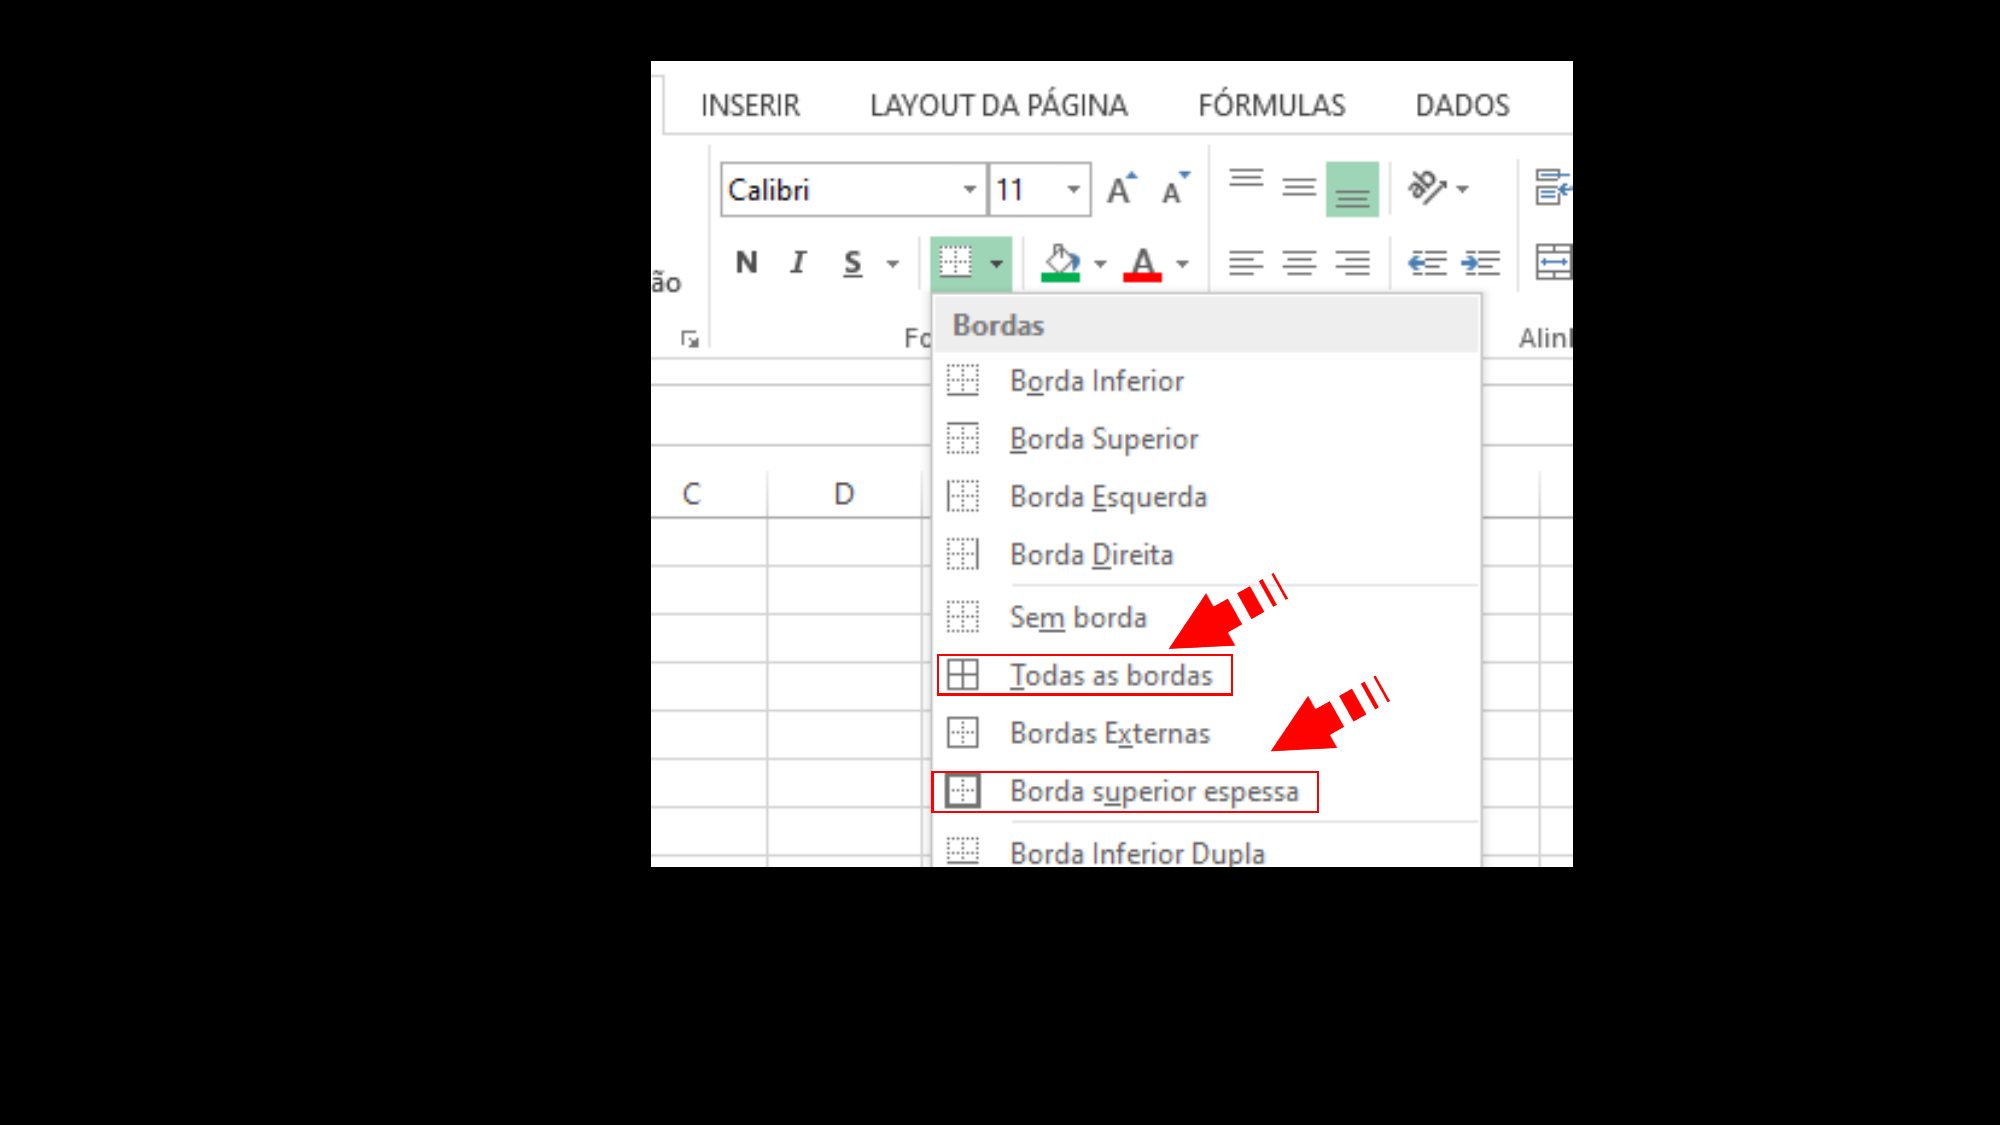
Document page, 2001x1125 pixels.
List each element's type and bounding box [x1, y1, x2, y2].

picture [651, 61, 1573, 867]
